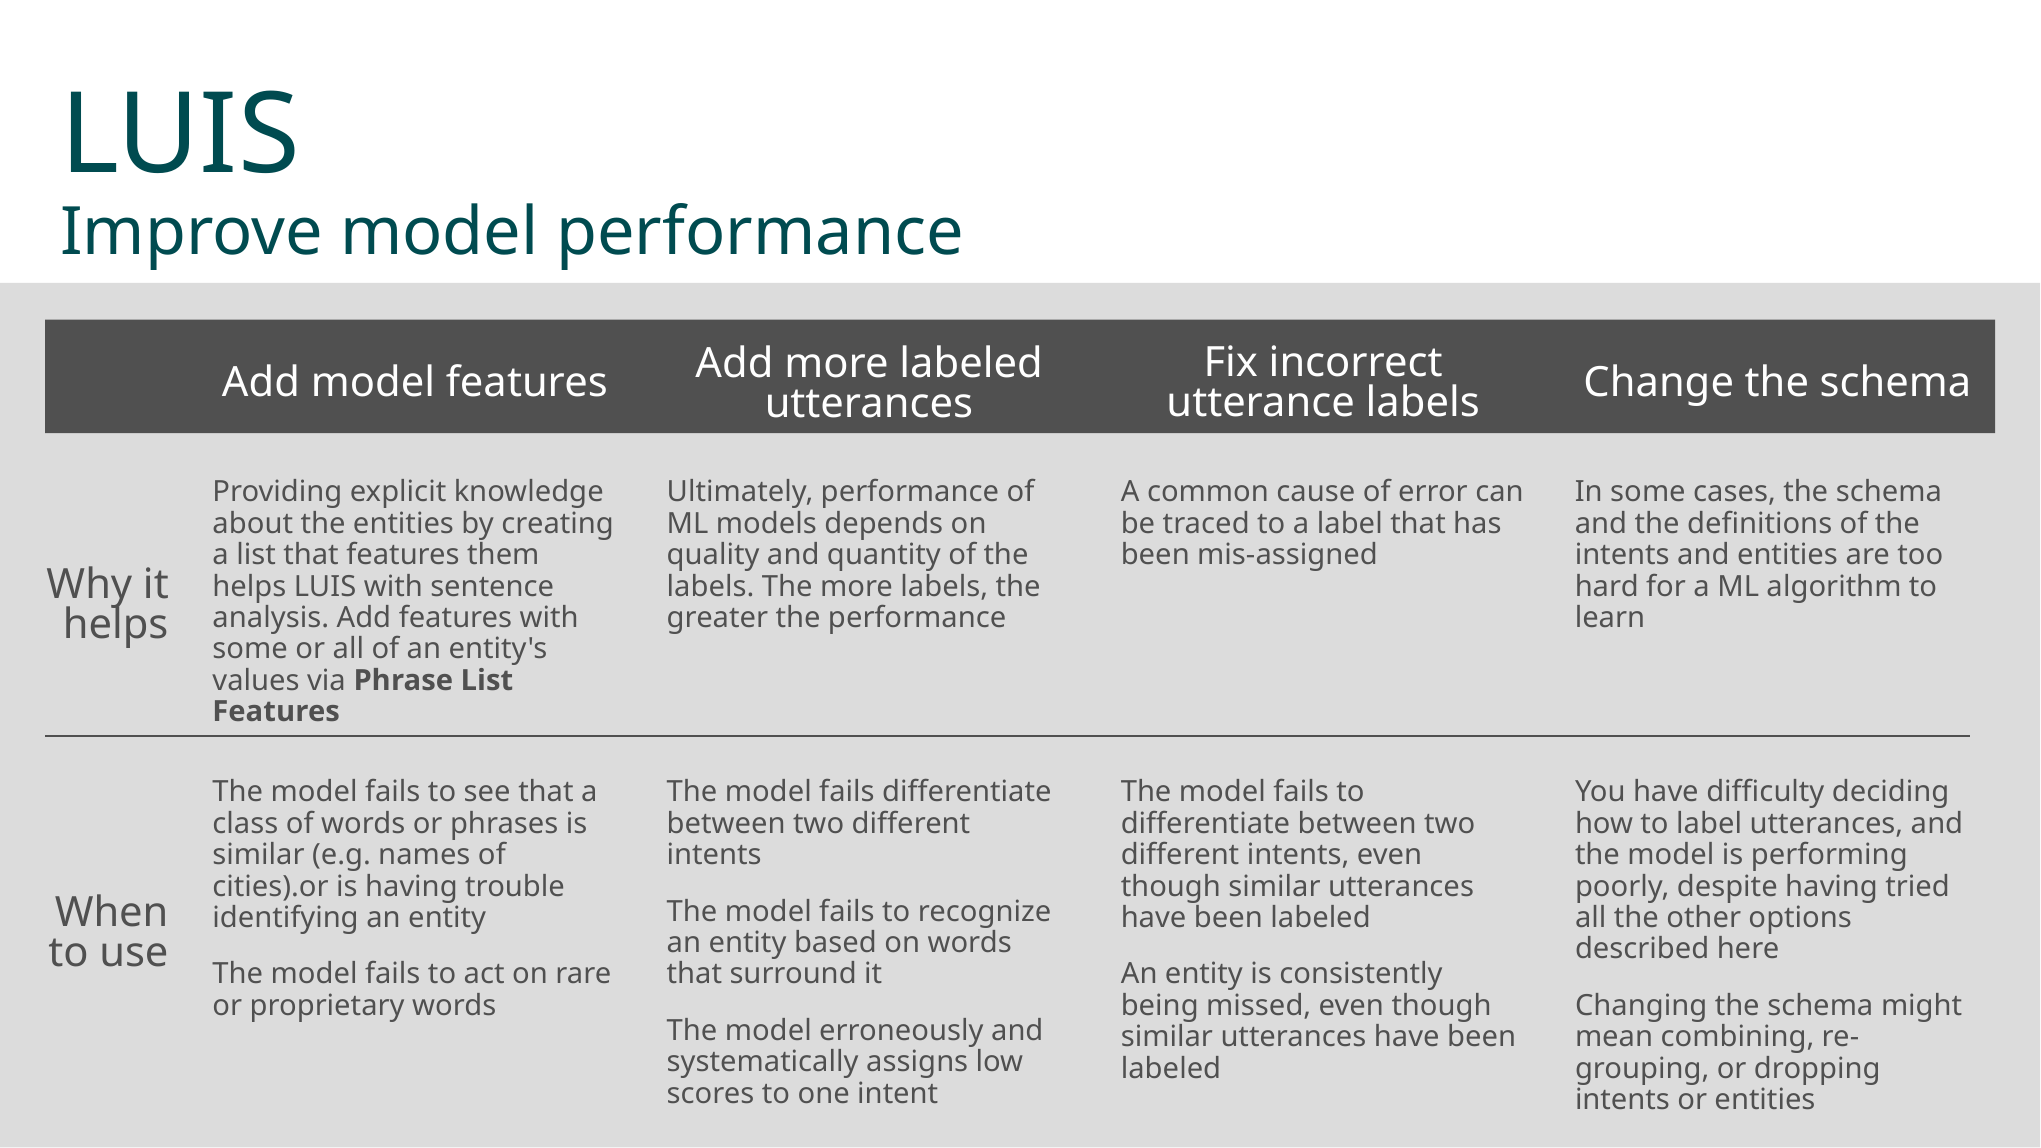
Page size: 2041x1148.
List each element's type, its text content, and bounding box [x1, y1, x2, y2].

text_box Providing explicit knowledge about the entities by creating a list that features them helps LUIS with sentence analysis. Add features with some or all of an entity's values via Phrase List Features [181, 453, 633, 735]
text_box The model fails differentiate between two different intents The model fails to recognize an entity based on words that surround it The model erroneously and systematically assigns low scores to one intent [636, 753, 1088, 1100]
text_box Why it helps [1, 550, 181, 648]
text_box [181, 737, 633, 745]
text_box Ultimately, performance of ML models depends on quality and quantity of the labels. The more labels, the greater the performance [636, 453, 1088, 735]
text_box Ultimately, performance of ML models depends on quality and quantity of the labels. The more labels, the greater the performance [636, 737, 1088, 745]
text_box A common cause of error can be traced to a label that has been mis-assigned [1090, 453, 1542, 735]
text_box When to use [1, 878, 184, 976]
text_box [0, 282, 2041, 1148]
title LUIS Improve model performance [45, 61, 1996, 283]
text_box You have difficulty deciding how to label utterances, and the model is performing poorly, despite having tried all the other options described here Changing the schema might mean combining, re-grouping, or dropping intents or entities [1544, 753, 1996, 1100]
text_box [45, 319, 1996, 435]
text_box In some cases, the schema and the definitions of the intents and entities are too hard for a ML algorithm to learn [1544, 453, 1996, 745]
text_box A common cause of error can be traced to a label that has been mis-assigned [1090, 737, 1542, 745]
text_box The model fails to see that a class of words or phrases is similar (e.g. names of cities).or is having trouble identifying an entity The model fails to act on rare or proprietary words [181, 753, 633, 1100]
text_box The model fails to differentiate between two different intents, even though similar utterances have been labeled An entity is consistently being missed, even though similar utterances have been labeled [1090, 753, 1542, 1100]
